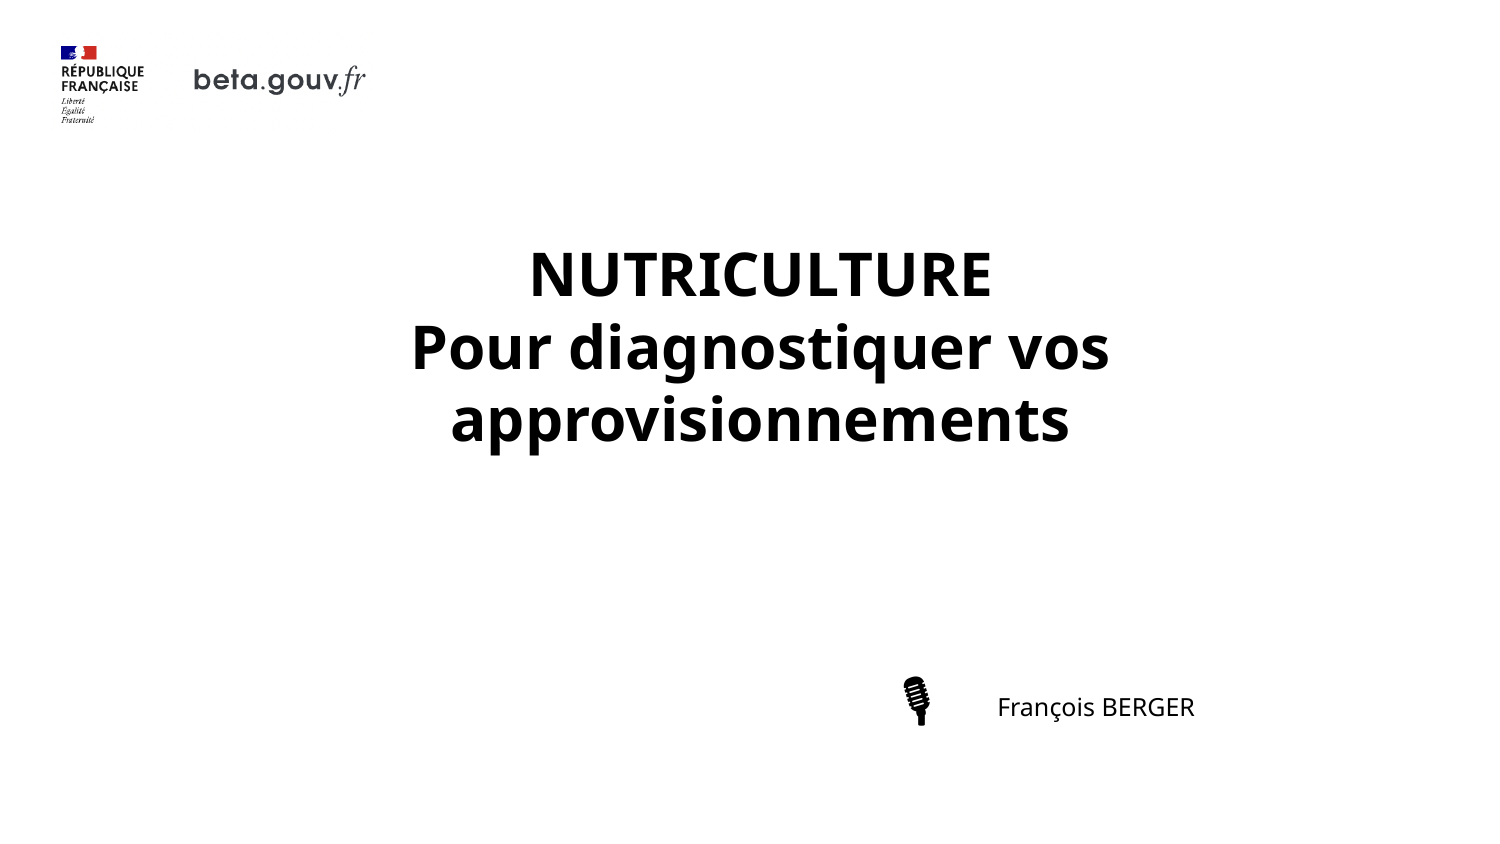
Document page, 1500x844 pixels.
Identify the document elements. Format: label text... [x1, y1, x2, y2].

text_box 🎙️ [886, 653, 966, 749]
text_box NUTRICULTURE Pour diagnostiquer vos approvisionnements [160, 221, 1361, 542]
picture [50, 31, 374, 134]
text_box François BERGER [989, 679, 1408, 729]
